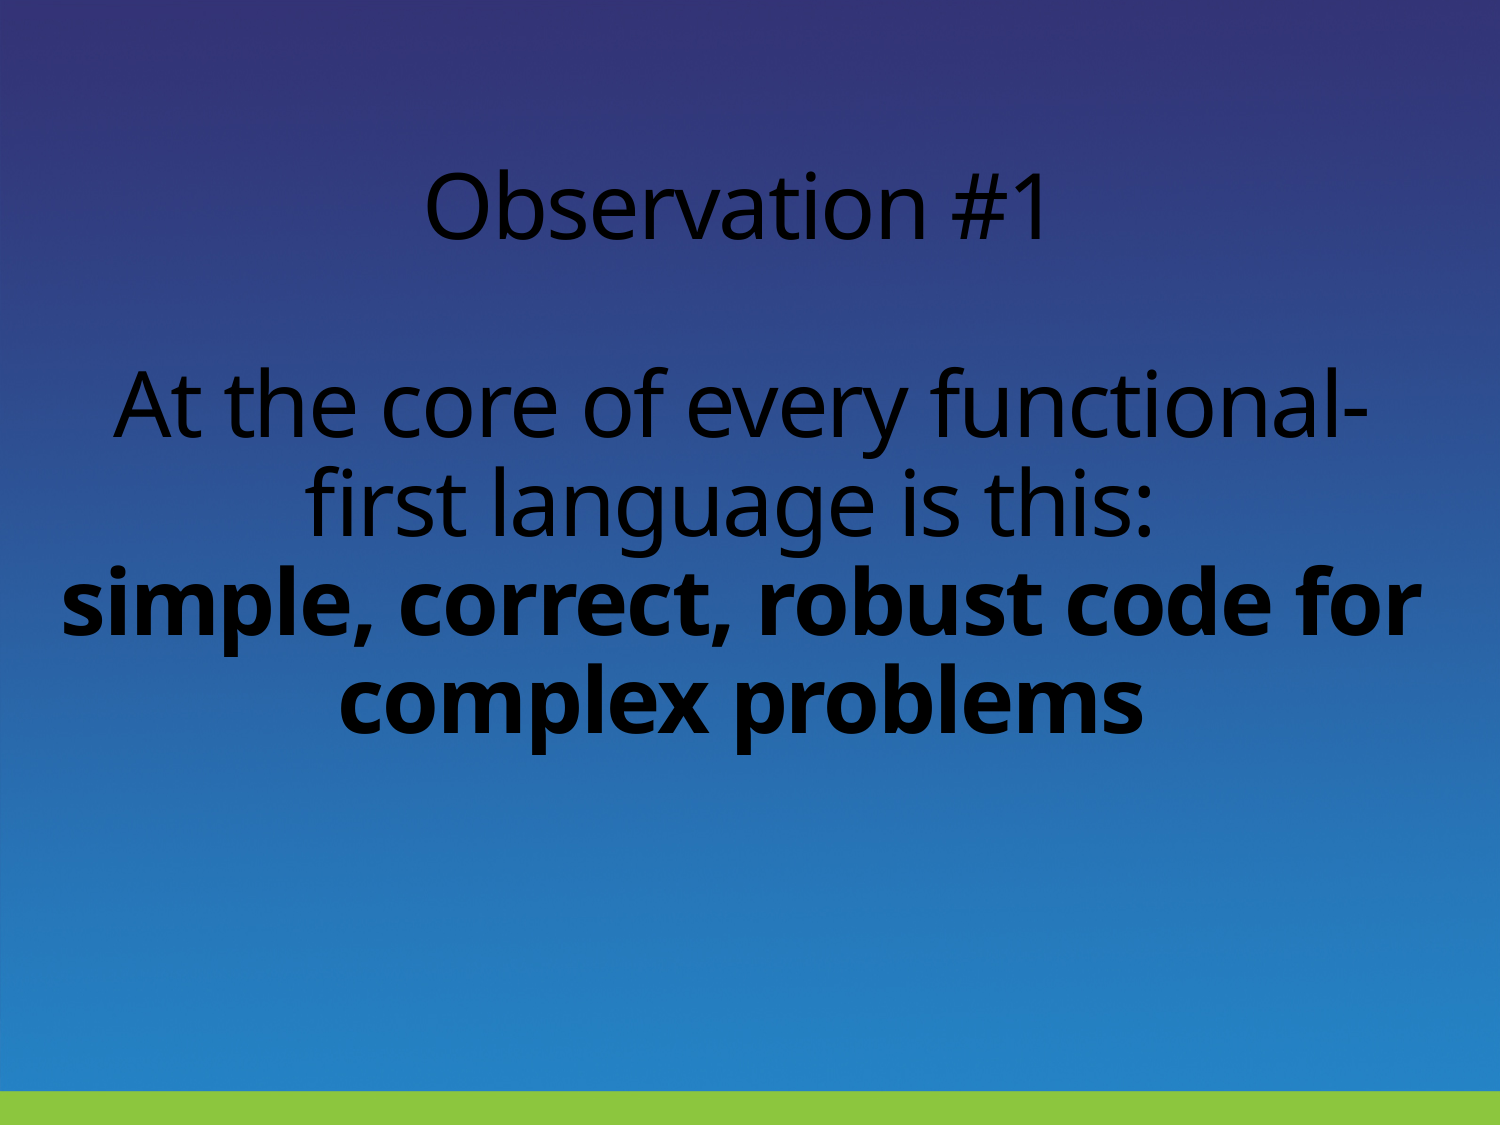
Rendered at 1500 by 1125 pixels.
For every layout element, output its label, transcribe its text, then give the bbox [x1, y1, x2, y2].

picture [0, 0, 1500, 1125]
title Observation #1 At the core of every functional-first language is this: simple, correct, robust code for complex problems [54, 160, 1430, 761]
